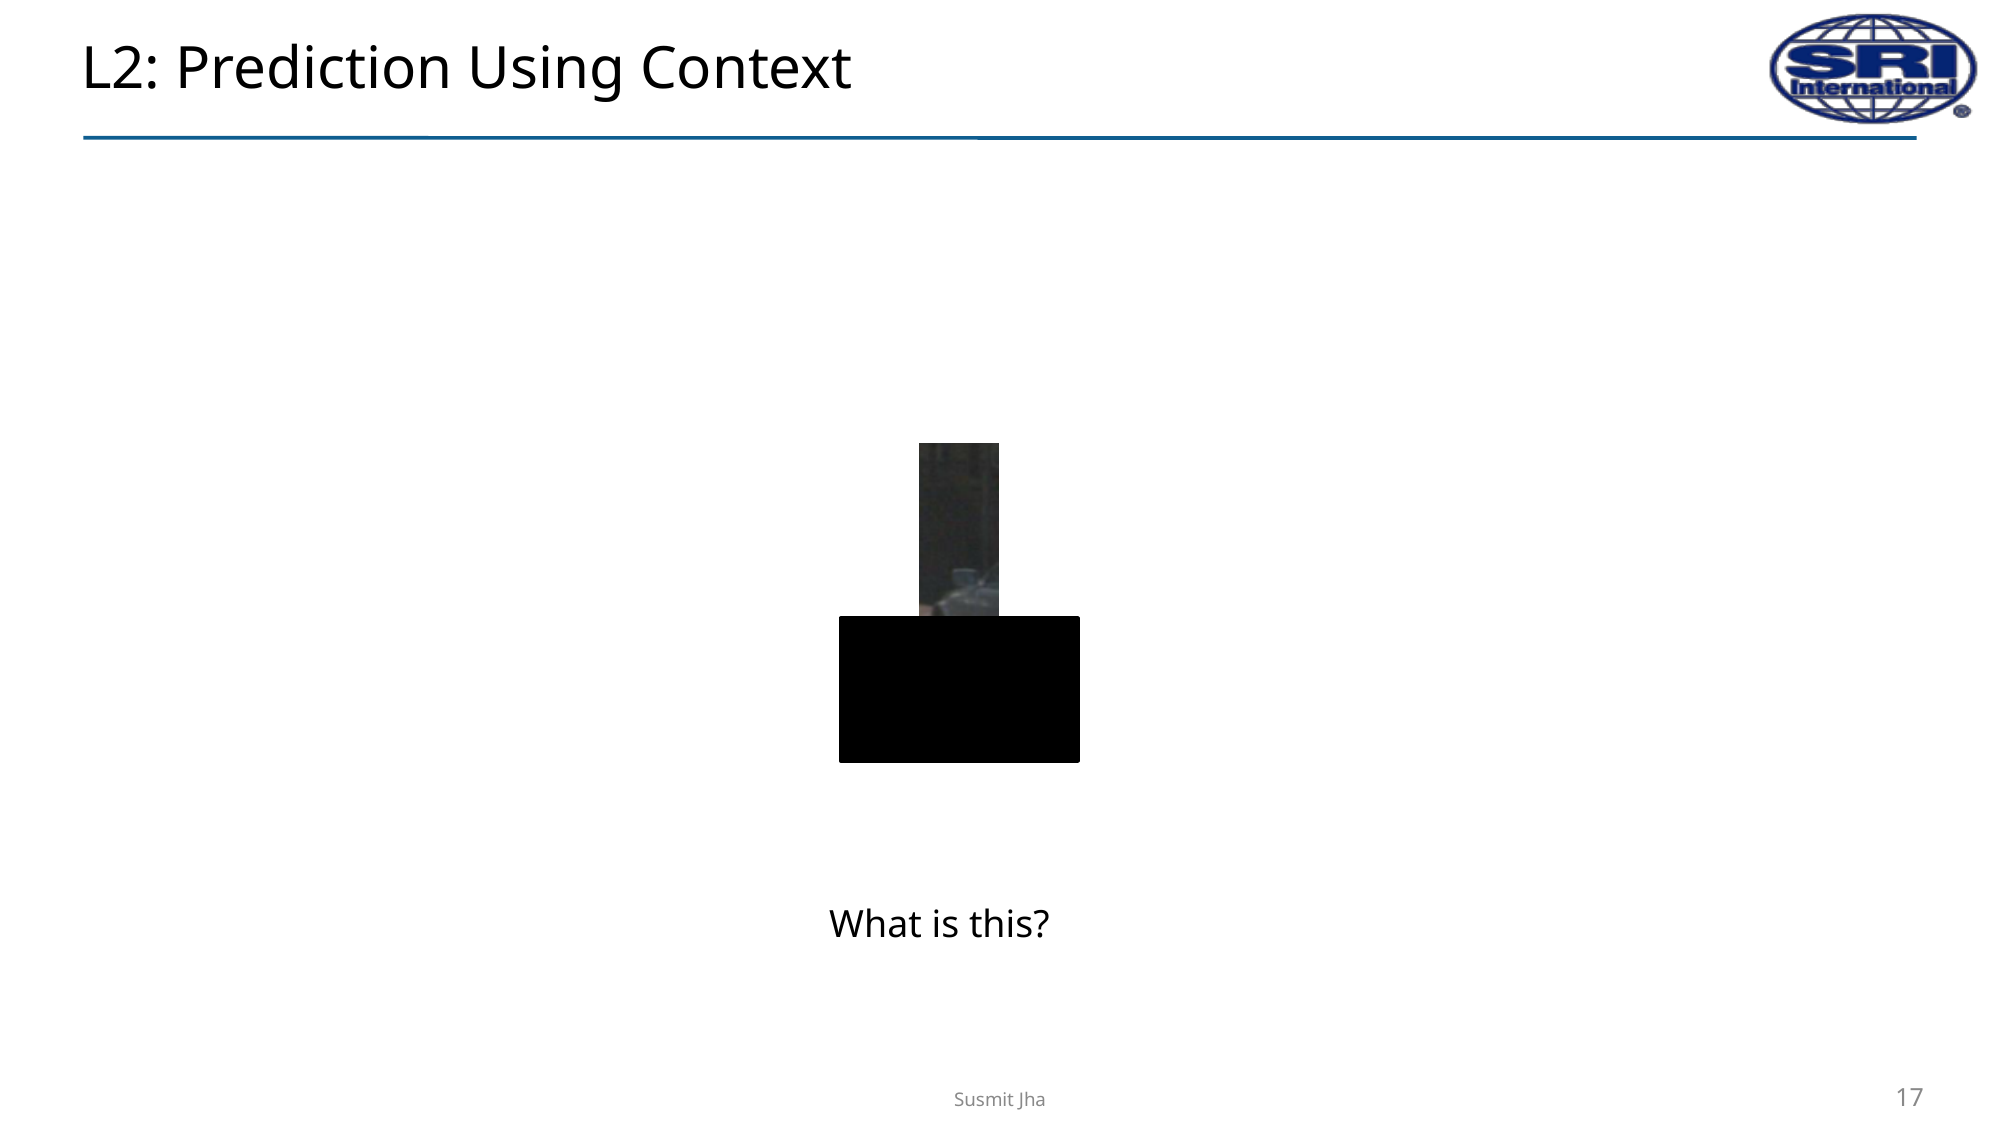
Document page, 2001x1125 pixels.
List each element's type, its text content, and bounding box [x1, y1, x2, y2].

text_box What is this? [814, 892, 1065, 953]
slide_number 17 [1772, 1074, 1939, 1123]
text_box L2: Prediction Using Context [66, 15, 1691, 116]
footer Susmit Jha [291, 1074, 1709, 1124]
text_box [839, 616, 1080, 763]
picture [1708, 7, 2001, 132]
picture [919, 443, 999, 730]
